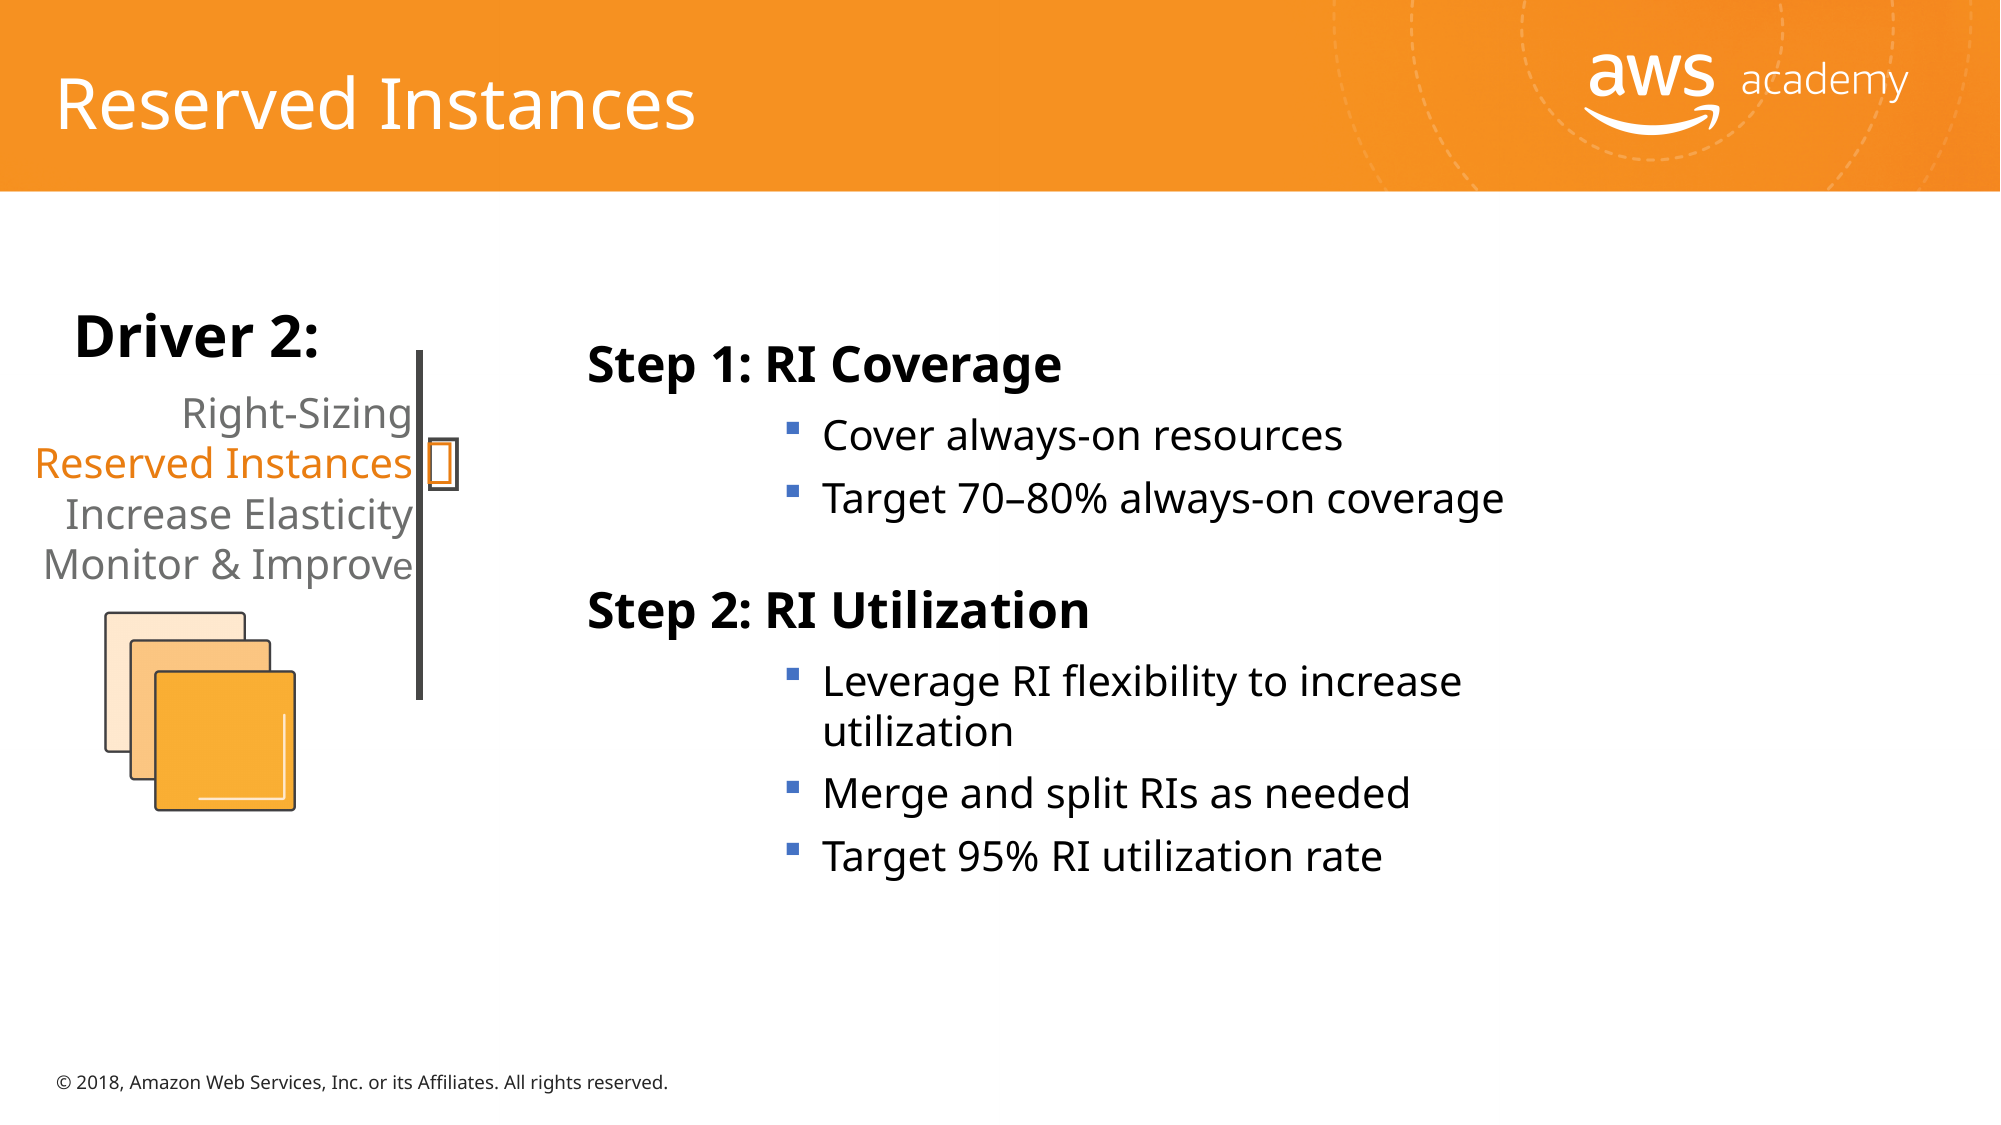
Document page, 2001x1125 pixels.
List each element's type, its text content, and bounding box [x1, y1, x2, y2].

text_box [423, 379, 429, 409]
text_box Step 2: [572, 570, 769, 646]
picture [0, 0, 2000, 1125]
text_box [395, 409, 494, 516]
title Reserved Instances [39, 26, 1863, 189]
text_box RI Coverage Cover always-on resources Target 70–80% always-on coverage [749, 324, 1586, 529]
text_box Step 1: [572, 324, 769, 400]
text_box Right-Sizing Reserved Instances Increase Elasticity Monitor & Improve [19, 379, 416, 595]
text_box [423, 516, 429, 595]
text_box Driver 2: [58, 291, 335, 377]
text_box RI Utilization Leverage RI flexibility to increase utilization Merge and split RIs as needed Target 95% RI utilization rate [749, 570, 1675, 888]
